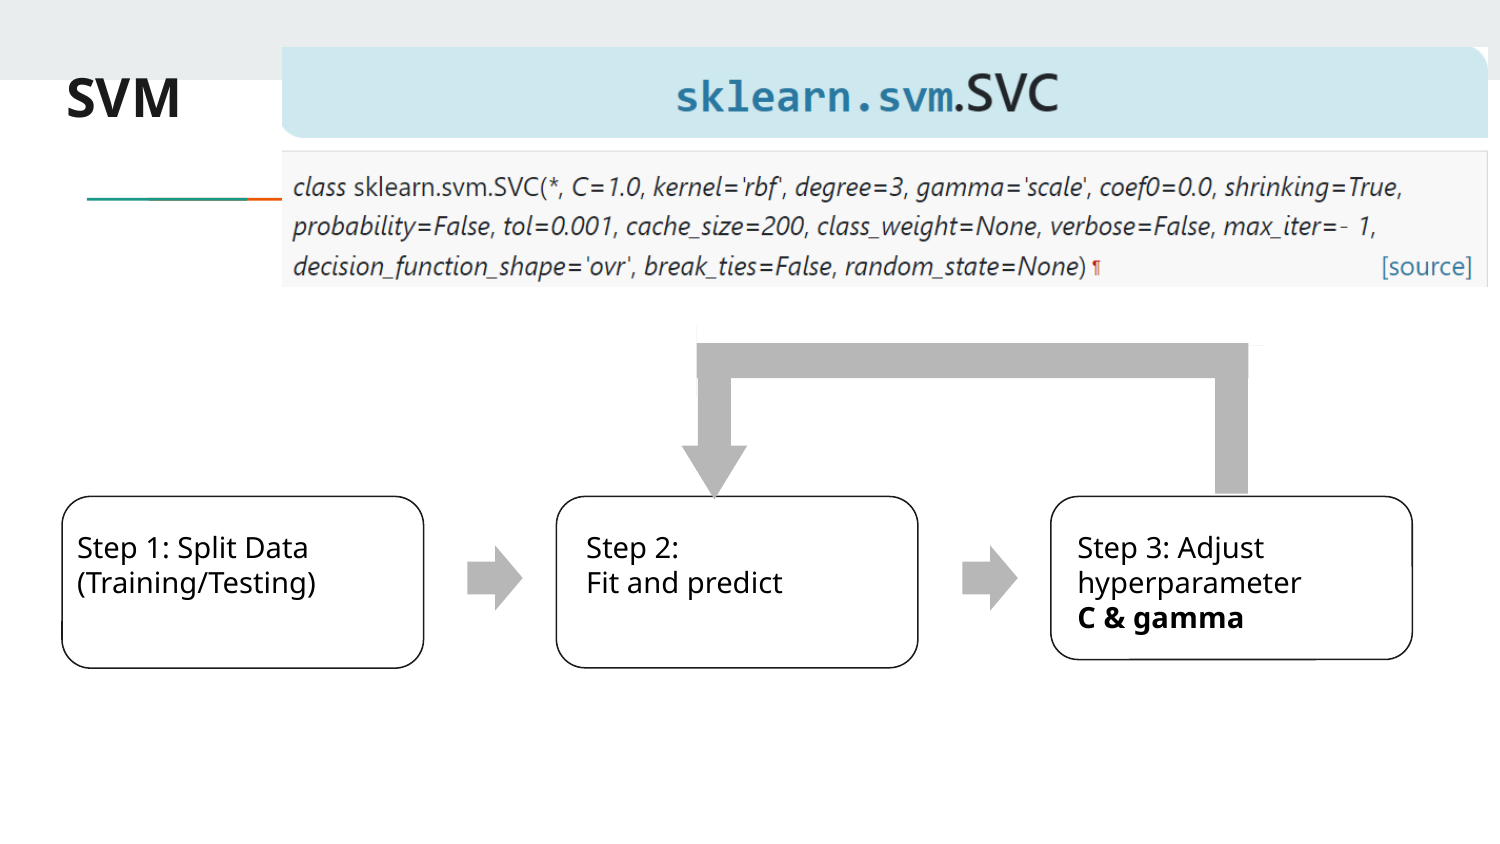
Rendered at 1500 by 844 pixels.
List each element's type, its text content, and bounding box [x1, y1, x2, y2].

text_box [696, 325, 1249, 396]
text_box Step 2: Fit and predict [571, 514, 947, 685]
text_box [962, 545, 1018, 611]
text_box [467, 545, 523, 611]
text_box [681, 350, 748, 500]
text_box [1050, 496, 1411, 660]
text_box [1215, 379, 1248, 494]
text_box Step 3: Adjust hyperparameter C & gamma [1062, 514, 1438, 650]
title SVM [51, 48, 279, 180]
text_box [64, 496, 422, 514]
text_box Step 1: Split Data (Training/Testing) [62, 514, 468, 650]
text_box [551, 526, 556, 592]
picture [281, 47, 1488, 287]
text_box [556, 496, 916, 665]
text_box [64, 650, 422, 669]
